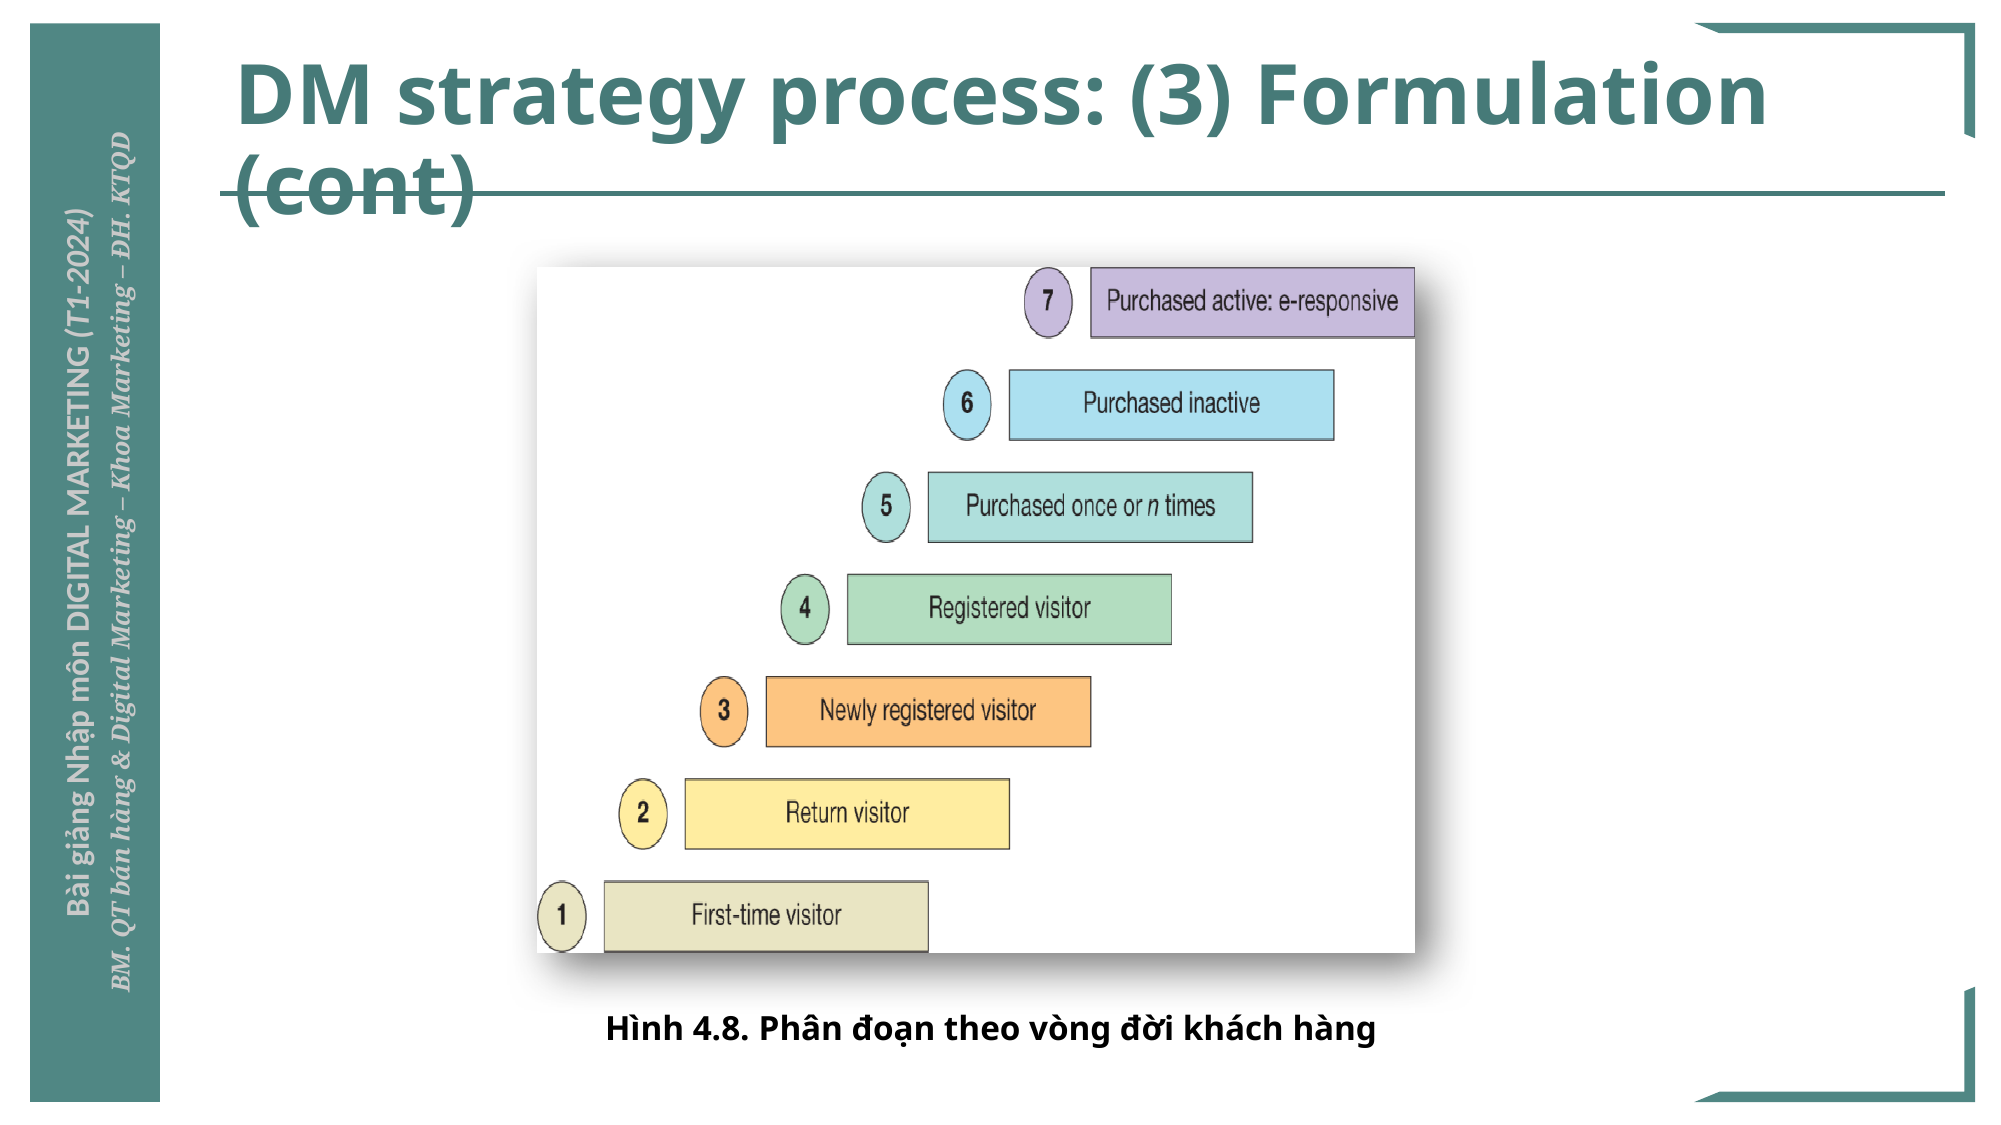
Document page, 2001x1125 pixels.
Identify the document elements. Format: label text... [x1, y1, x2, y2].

title DM strategy process: (3) Formulation (cont) [220, 55, 1946, 229]
text_box Hình 4.8. Phân đoạn theo vòng đời khách hàng [590, 999, 1393, 1055]
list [537, 267, 1415, 953]
